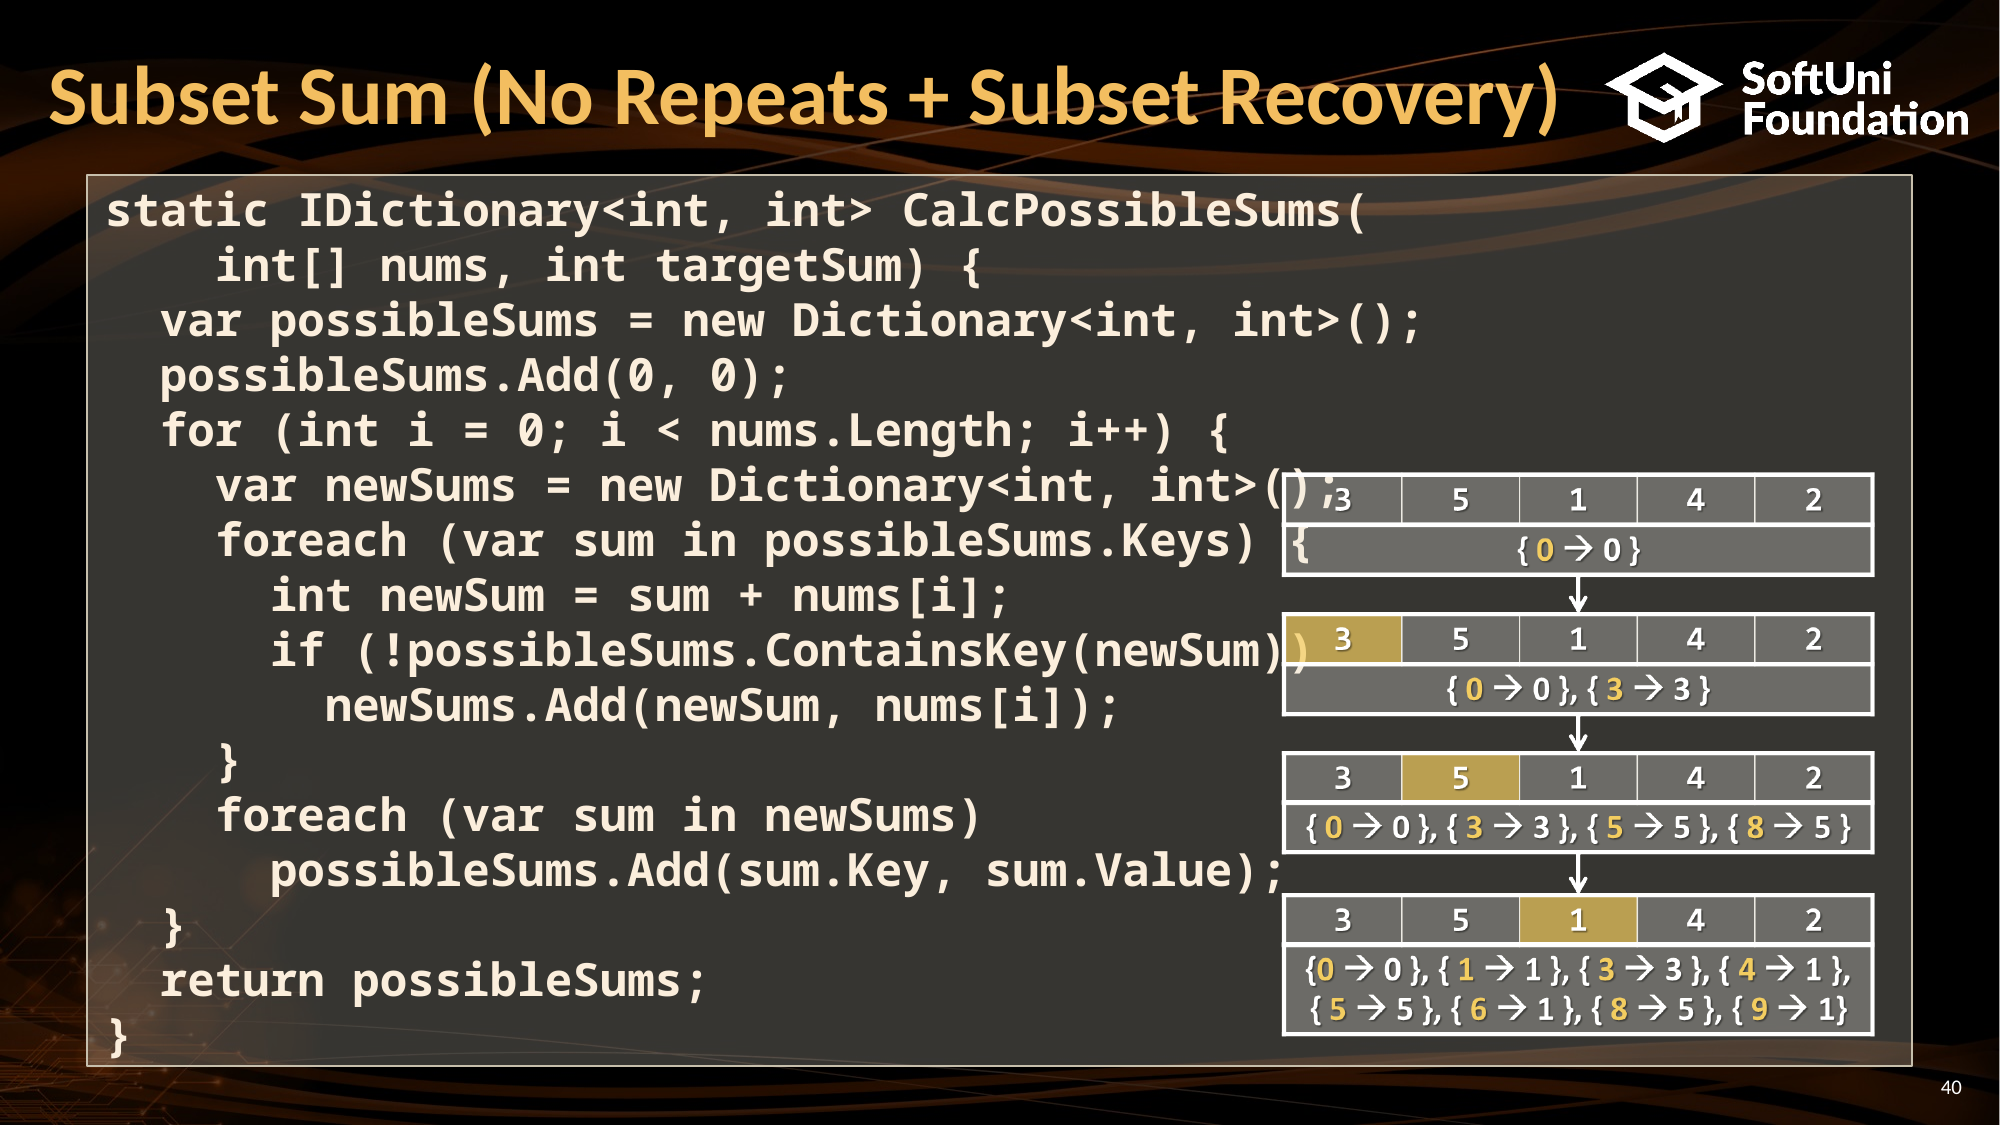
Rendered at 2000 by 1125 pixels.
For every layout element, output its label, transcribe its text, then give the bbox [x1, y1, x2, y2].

slide_number 40 [1897, 1070, 1968, 1103]
title Subset Sum (No Repeats + Subset Recovery) [30, 6, 1602, 189]
text_box static IDictionary<int, int> CalcPossibleSums( int[] nums, int targetSum) { var possibleSums = new Dictionary<int, int>(); possibleSums.Add(0, 0); for (int i = 0; i < nums.Length; i++) { var newSums = new Dictionary<int, int>(); foreach (var sum in possibleSums.Keys) { int newSum = sum + nums[i]; if (!possibleSums.ContainsKey(newSum)) newSums.Add(newSum, nums[i]); } foreach (var sum in newSums) possibleSums.Add(sum.Key, sum.Value); } return possibleSums; } [87, 174, 1913, 1067]
picture [0, 0, 2000, 1125]
